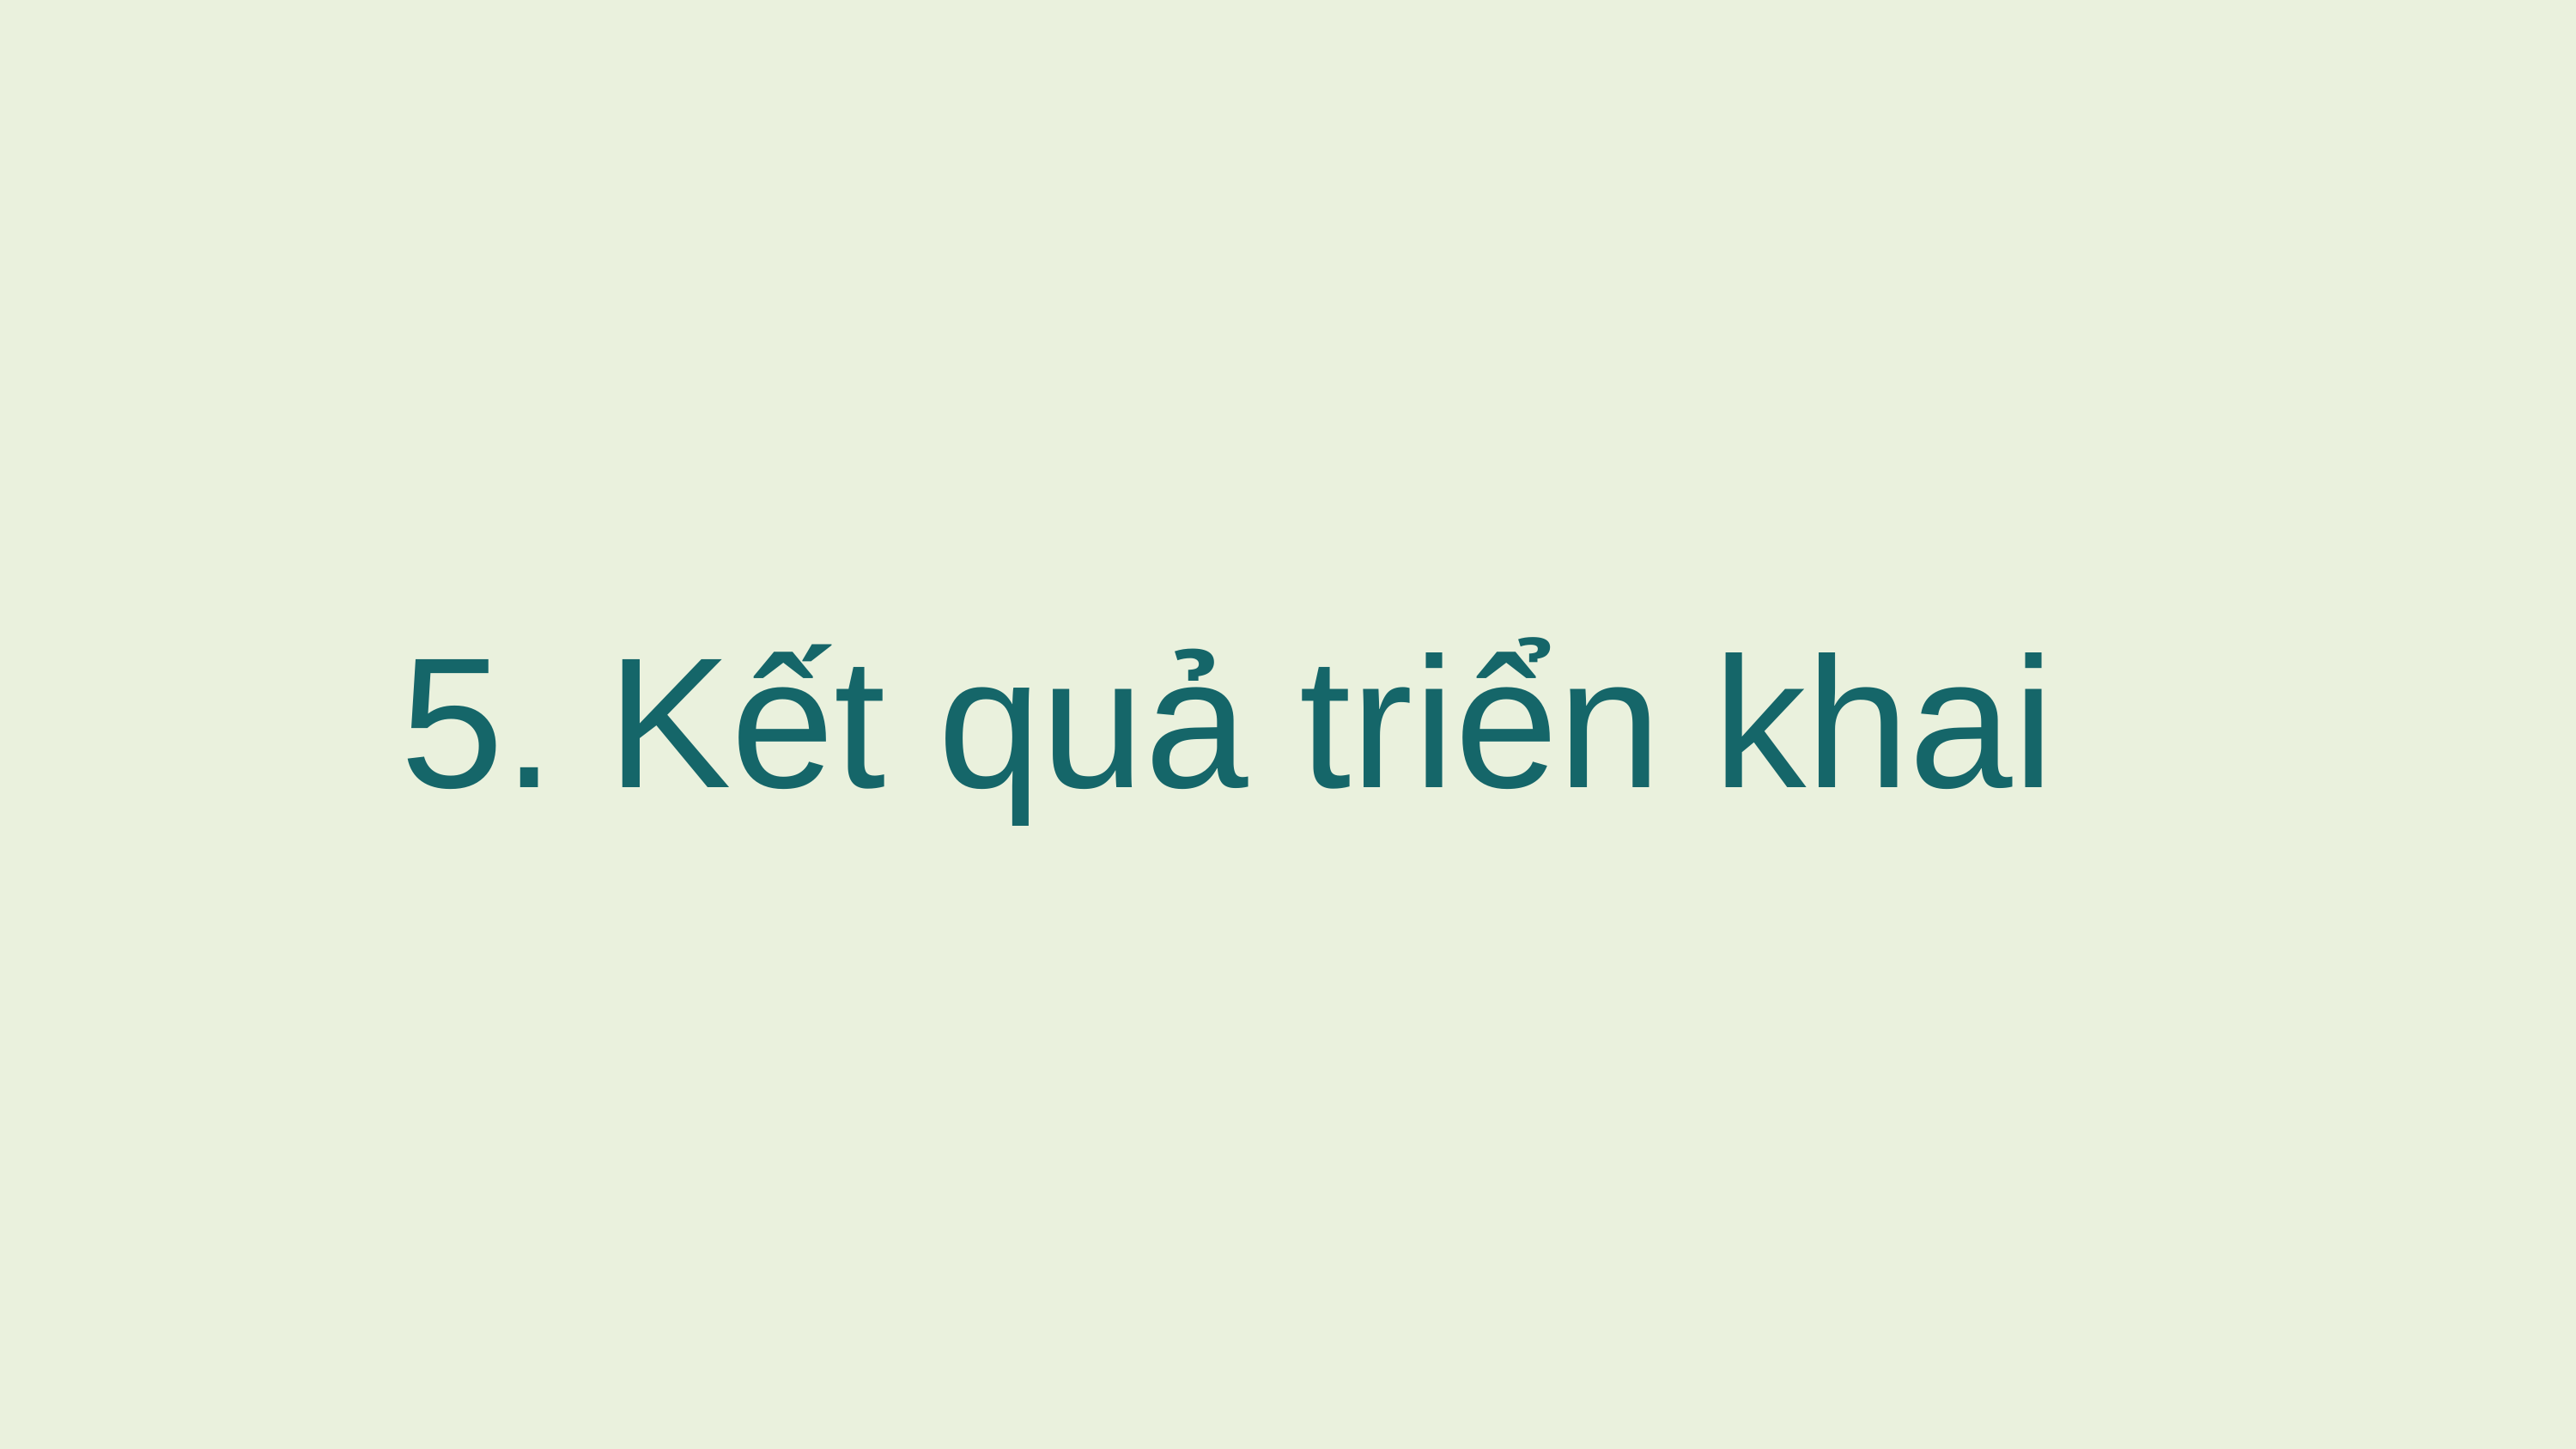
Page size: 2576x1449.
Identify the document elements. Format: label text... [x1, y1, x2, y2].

text_box 5. Kết quả triển khai [400, 615, 2176, 831]
